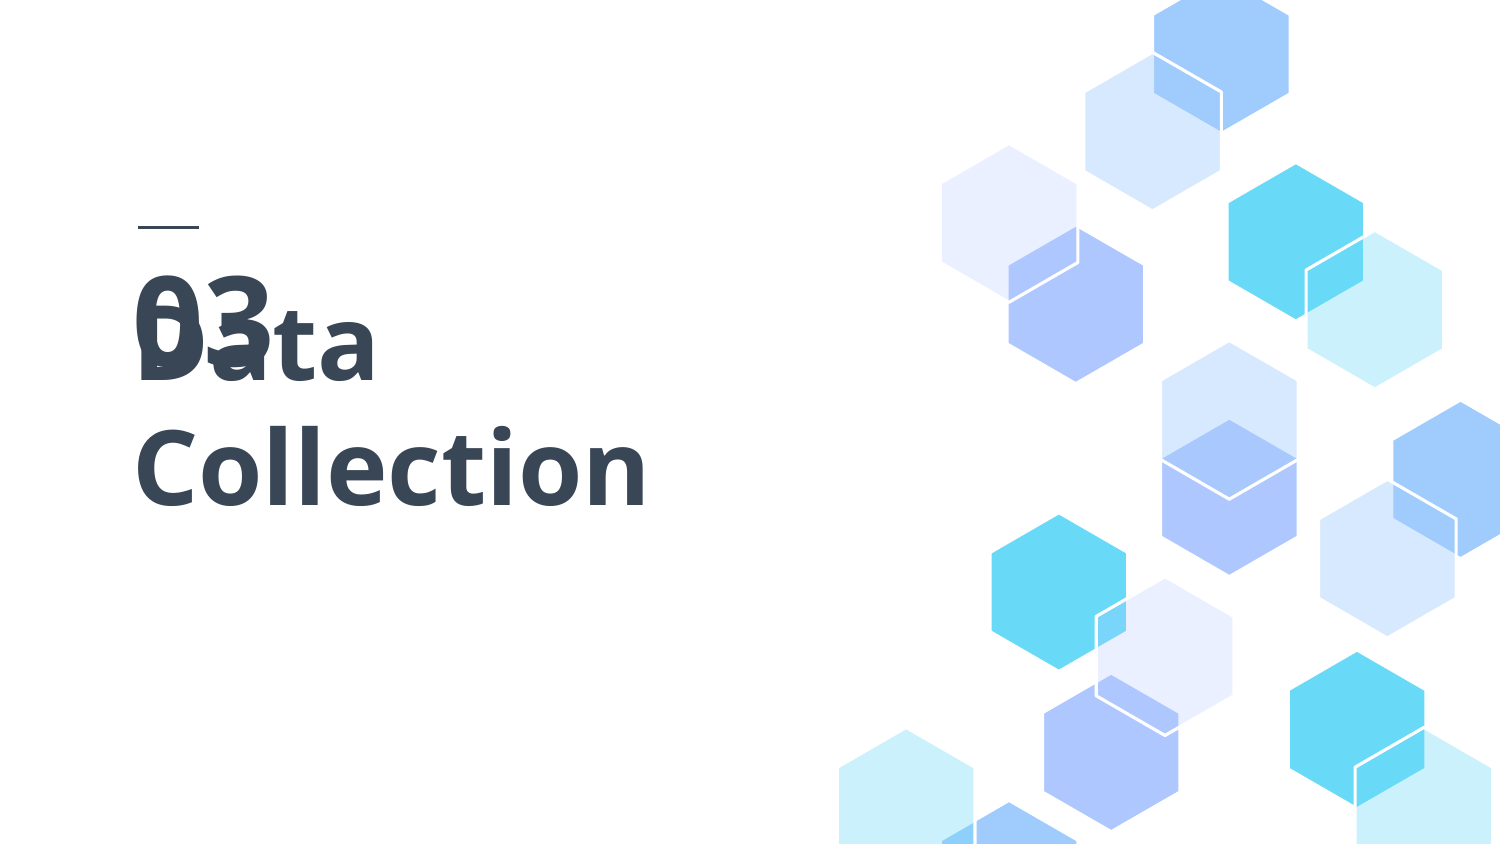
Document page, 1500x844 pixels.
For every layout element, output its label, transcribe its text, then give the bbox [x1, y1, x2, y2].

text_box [837, 0, 1500, 844]
title Data Collection [116, 391, 832, 542]
title 03 [116, 240, 325, 392]
